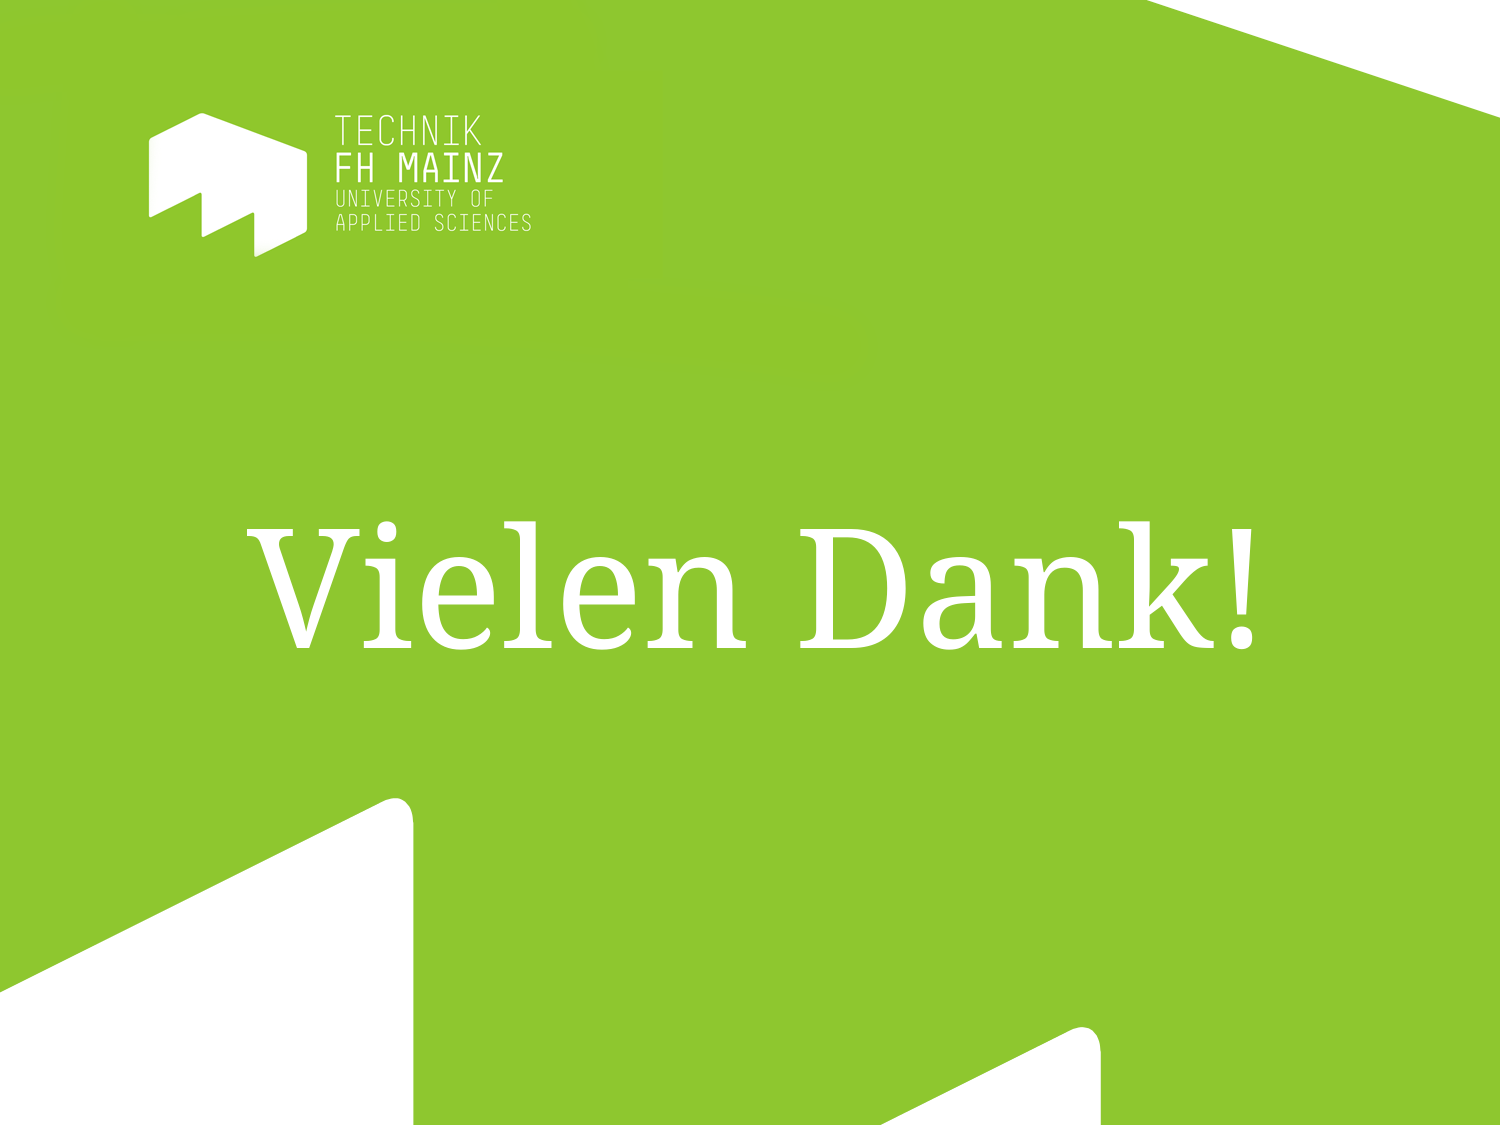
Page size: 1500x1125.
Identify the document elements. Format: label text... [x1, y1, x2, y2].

title Vielen Dank! [121, 474, 1397, 787]
picture [0, 0, 1500, 1125]
